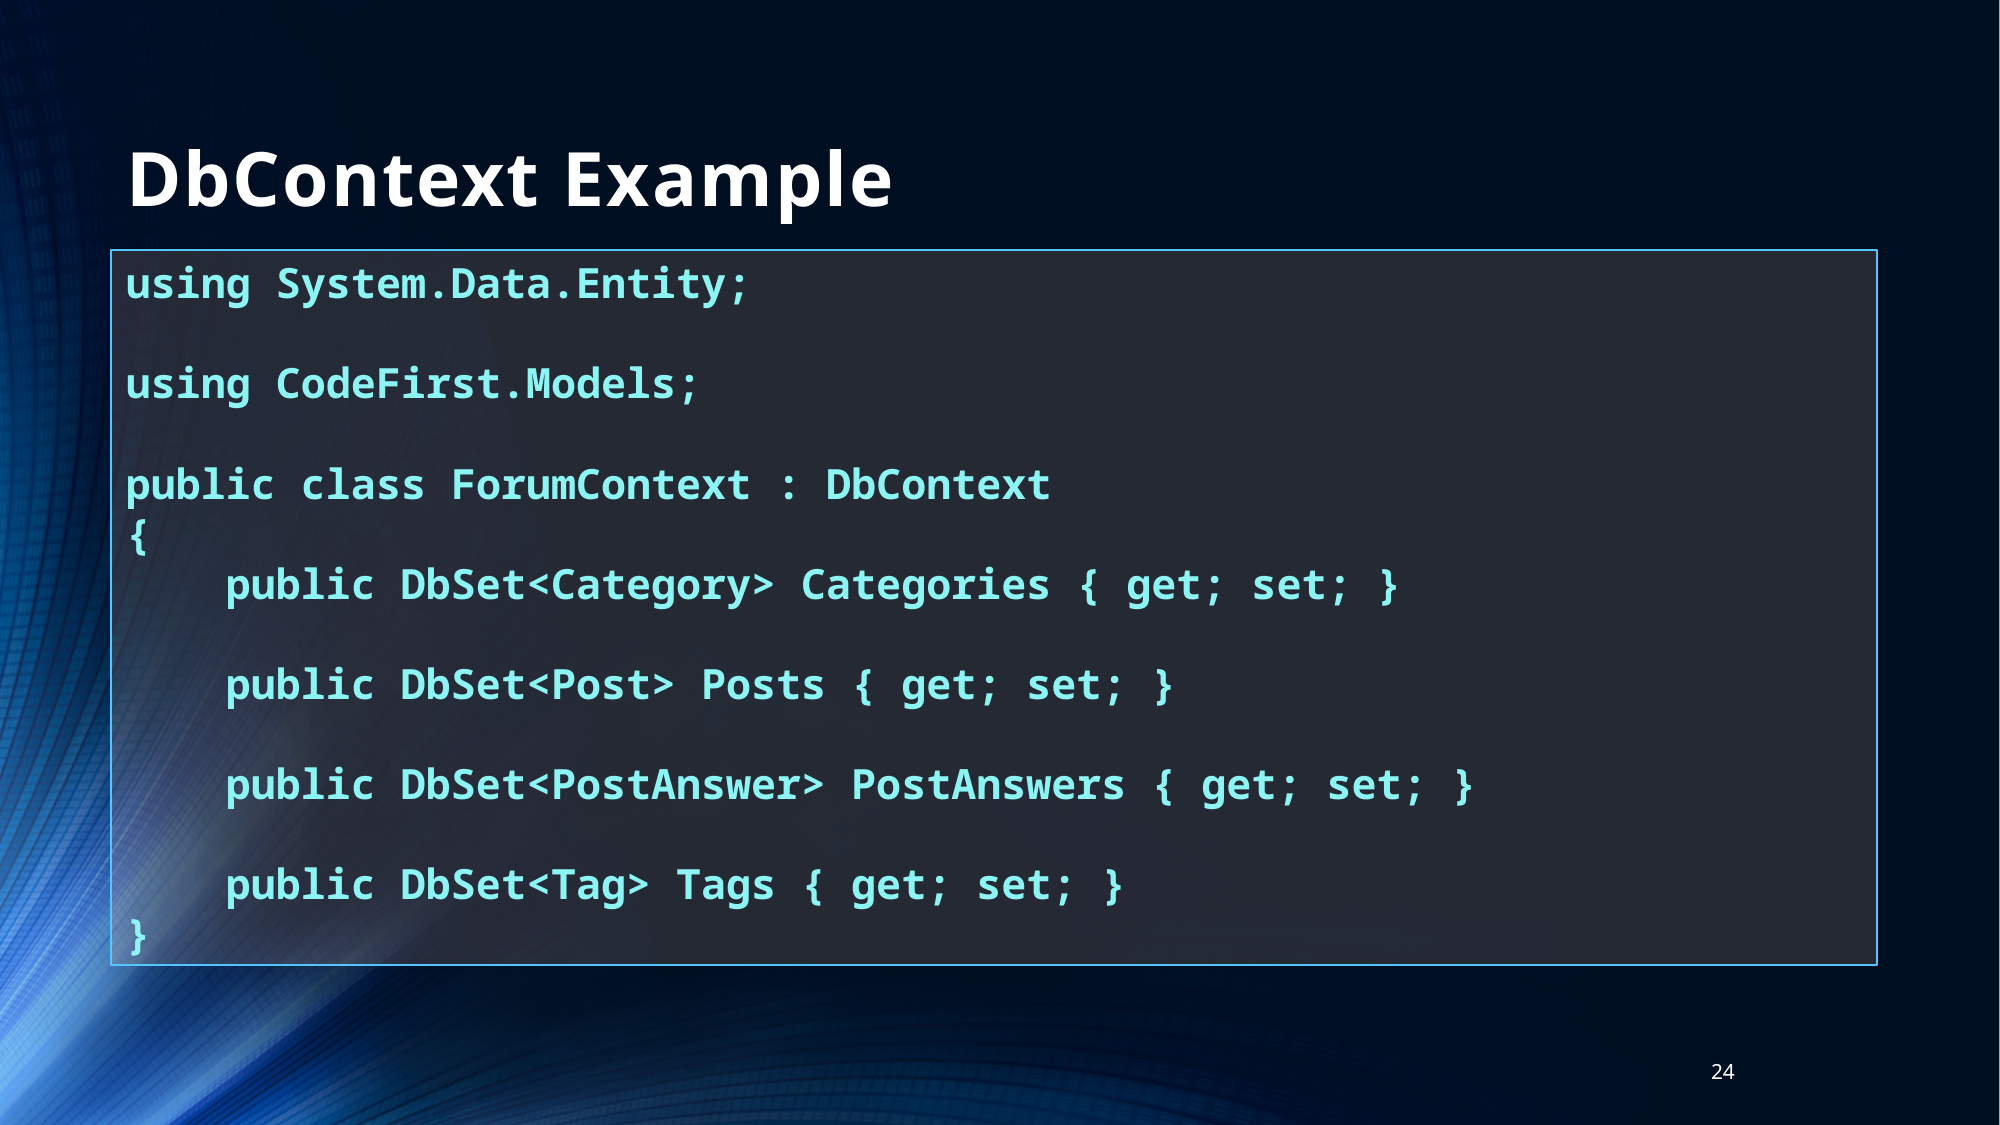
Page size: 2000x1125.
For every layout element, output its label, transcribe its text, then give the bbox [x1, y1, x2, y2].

picture [0, 0, 2000, 1125]
slide_number 24 [1612, 1050, 1750, 1096]
title DbContext Example [111, 4, 1612, 230]
text_box using System.Data.Entity; using CodeFirst.Models; public class ForumContext : DbContext { public DbSet<Category> Categories { get; set; } public DbSet<Post> Posts { get; set; } public DbSet<PostAnswer> PostAnswers { get; set; } public DbSet<Tag> Tags { get; set; } } [111, 249, 1878, 965]
